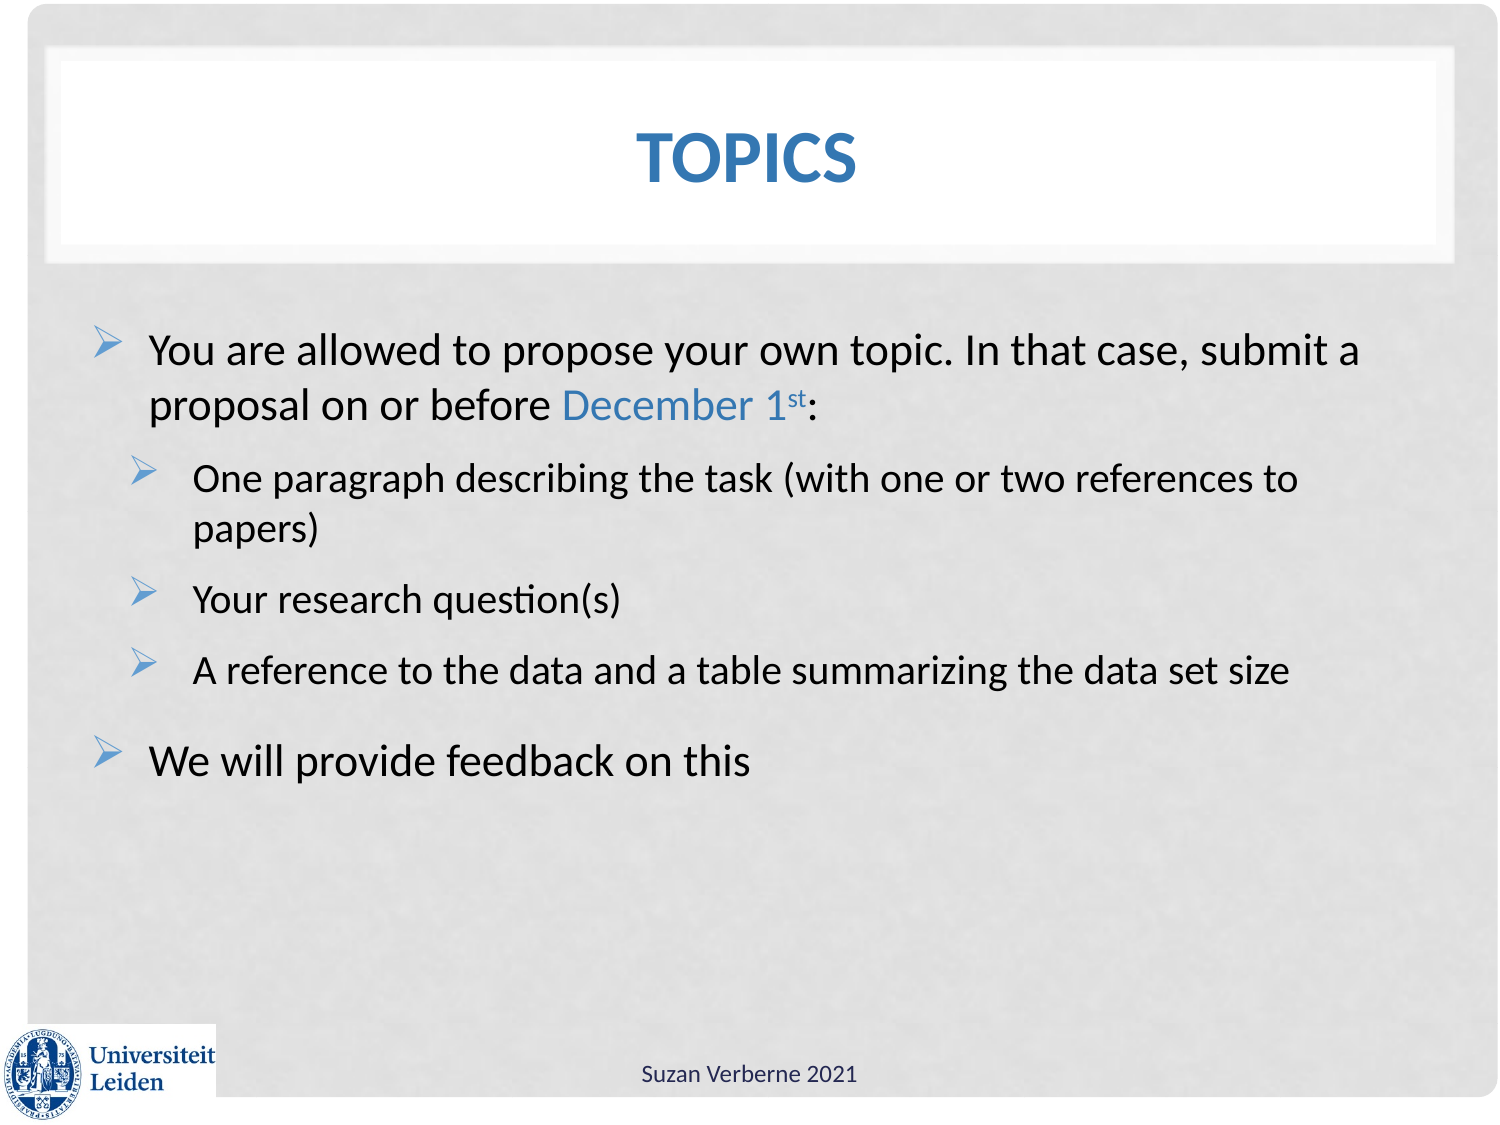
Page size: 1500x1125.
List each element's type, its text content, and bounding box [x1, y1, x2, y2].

footer Suzan Verberne 2021 [512, 1042, 988, 1103]
list You are allowed to propose your own topic. In that case, submit a proposal on or before December 1st: One paragraph describing the task (with one or two references to papers) Your research question(s) A reference to the data and a table summarizing the data set size We will provide feedback on this [75, 312, 1425, 1005]
title Topics [69, 66, 1425, 238]
picture [0, 1024, 216, 1125]
